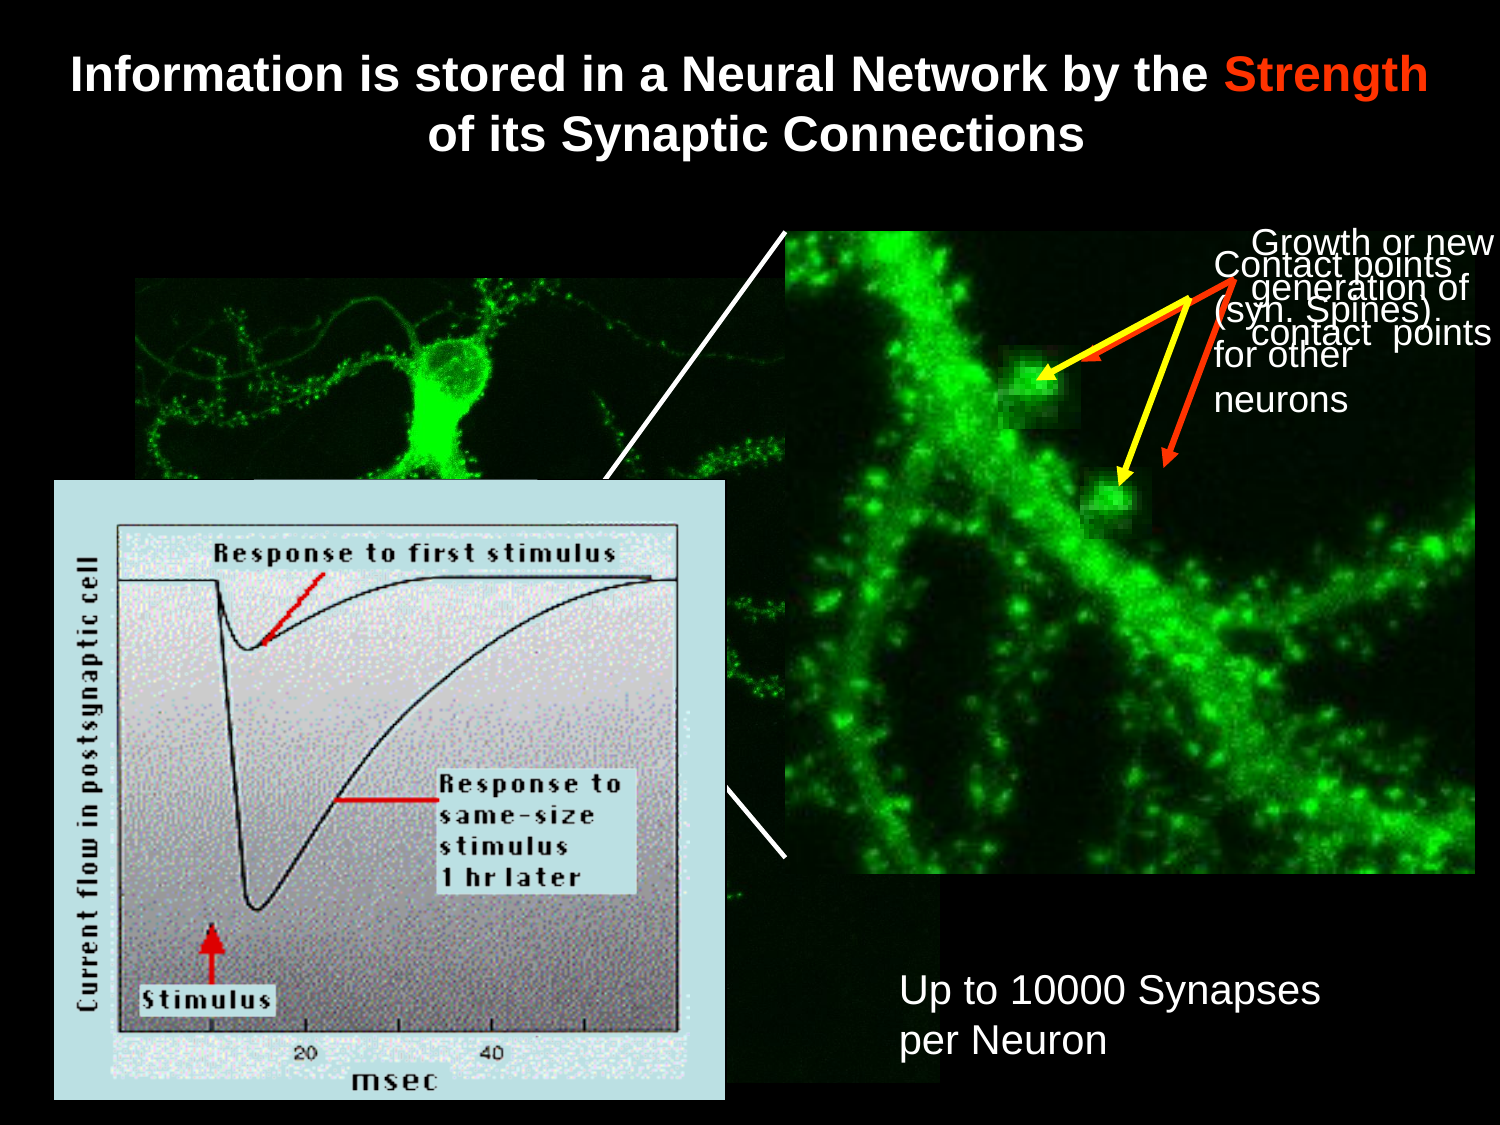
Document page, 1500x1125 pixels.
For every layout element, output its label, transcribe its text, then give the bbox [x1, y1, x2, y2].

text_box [430, 231, 1476, 874]
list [731, 882, 941, 1084]
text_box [52, 479, 727, 1102]
text_box Growth or new generation of contact points [1236, 210, 1500, 361]
text_box Information is stored in a Neural Network by the Strength of its Synaptic Connections [54, 34, 1458, 169]
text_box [1035, 232, 1469, 487]
text_box Up to 10000 Synapses per Neuron [945, 955, 1337, 1070]
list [135, 278, 425, 478]
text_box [997, 345, 1152, 540]
